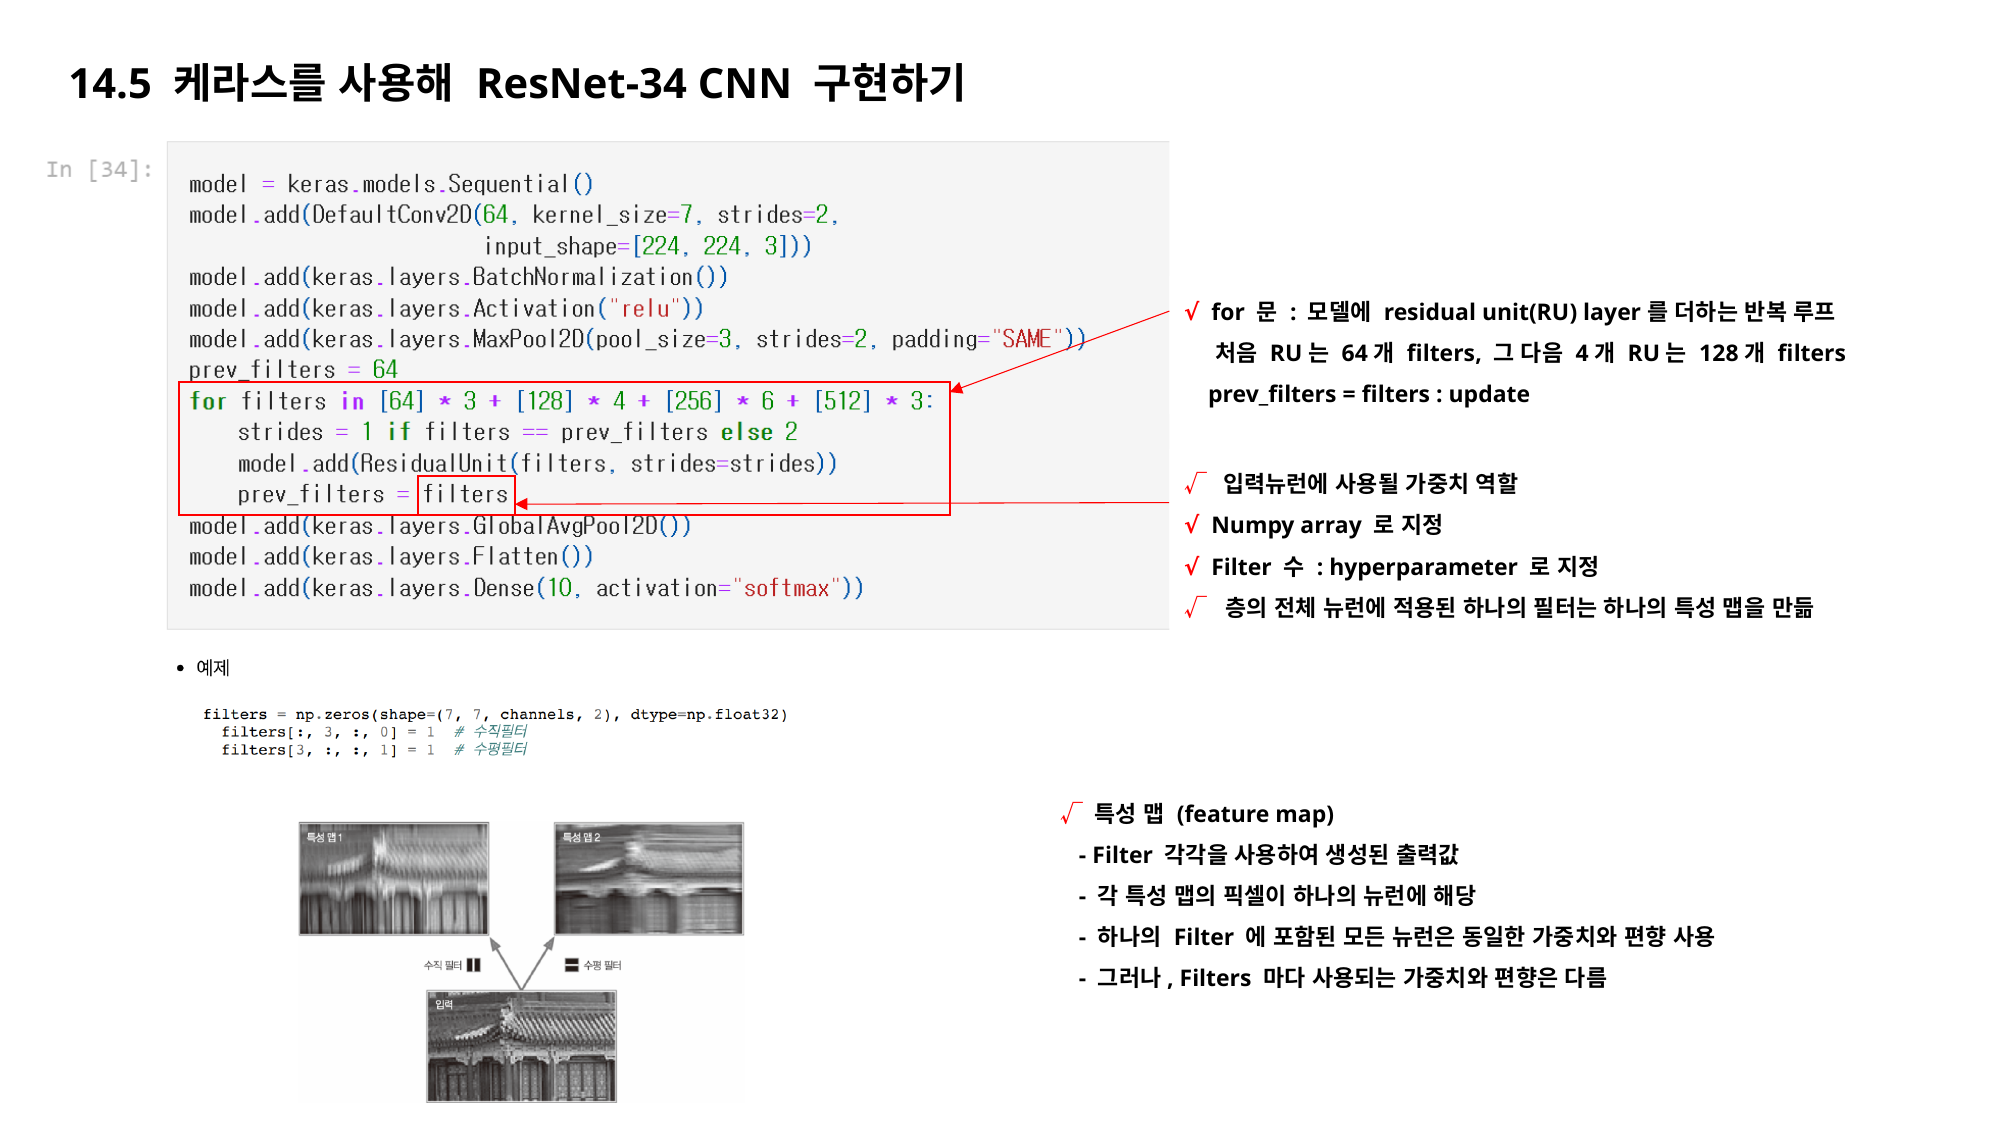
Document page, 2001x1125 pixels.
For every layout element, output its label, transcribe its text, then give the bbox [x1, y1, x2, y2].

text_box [949, 311, 1170, 393]
text_box 14.5 케라스를 사용해 ResNet-34 CNN 구현하기 [53, 49, 1000, 115]
picture [26, 131, 1170, 634]
text_box √ 특성 맵 (feature map) - Filter 각각을 사용하여 생성된 출력값 - 각 특성 맵의 픽셀이 하나의 뉴런에 해당 - 하나의 Filter 에 포함된 모든 뉴런은 동일한 가중치와 편향 사용 - 그러나, Filters 마다 사용되는 가중치와 편향은 다름 [1046, 778, 1848, 999]
picture [168, 649, 786, 1112]
text_box √ 입력뉴런에 사용될 가중치 역할 √ Numpy array 로 지정 √ Filter 수 : hyperparameter 로 지정 √ 층의 전체 뉴런에 적용된 하나의 필터는 하나의 특성 맵을 만듦 [1170, 448, 1918, 629]
text_box √ for 문 : 모델에 residual unit(RU) layer를 더하는 반복 루프 처음 RU는 64개 filters, 그 다음 4개 RU는 128개 filters prev_filters = filters : update [1170, 276, 1872, 415]
